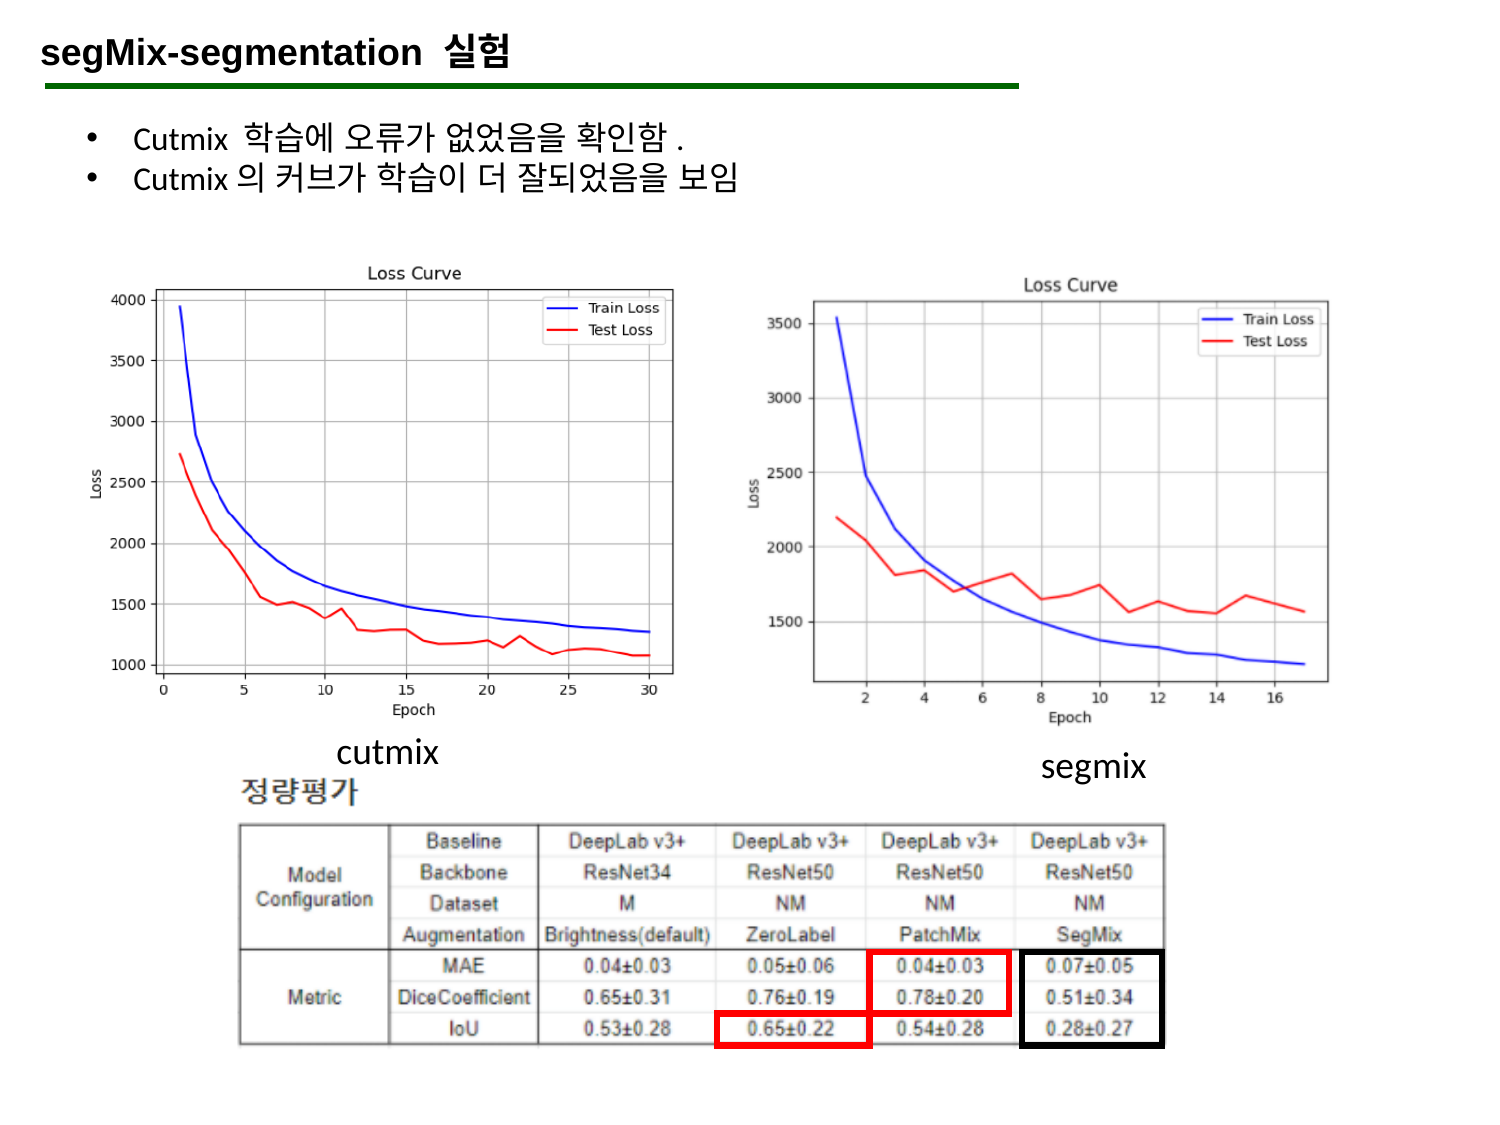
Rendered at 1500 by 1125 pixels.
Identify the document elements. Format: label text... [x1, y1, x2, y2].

text_box cutmix [321, 720, 731, 760]
picture [733, 256, 1352, 734]
text_box segMix-segmentation 실험 [25, 20, 797, 81]
picture [82, 241, 731, 720]
picture [214, 760, 1189, 1064]
text_box Cutmix 학습에 오류가 없었음을 확인함. Cutmix의 커브가 학습이 더 잘되었음을 보임 [71, 109, 1043, 205]
text_box segmix [1026, 733, 1435, 794]
